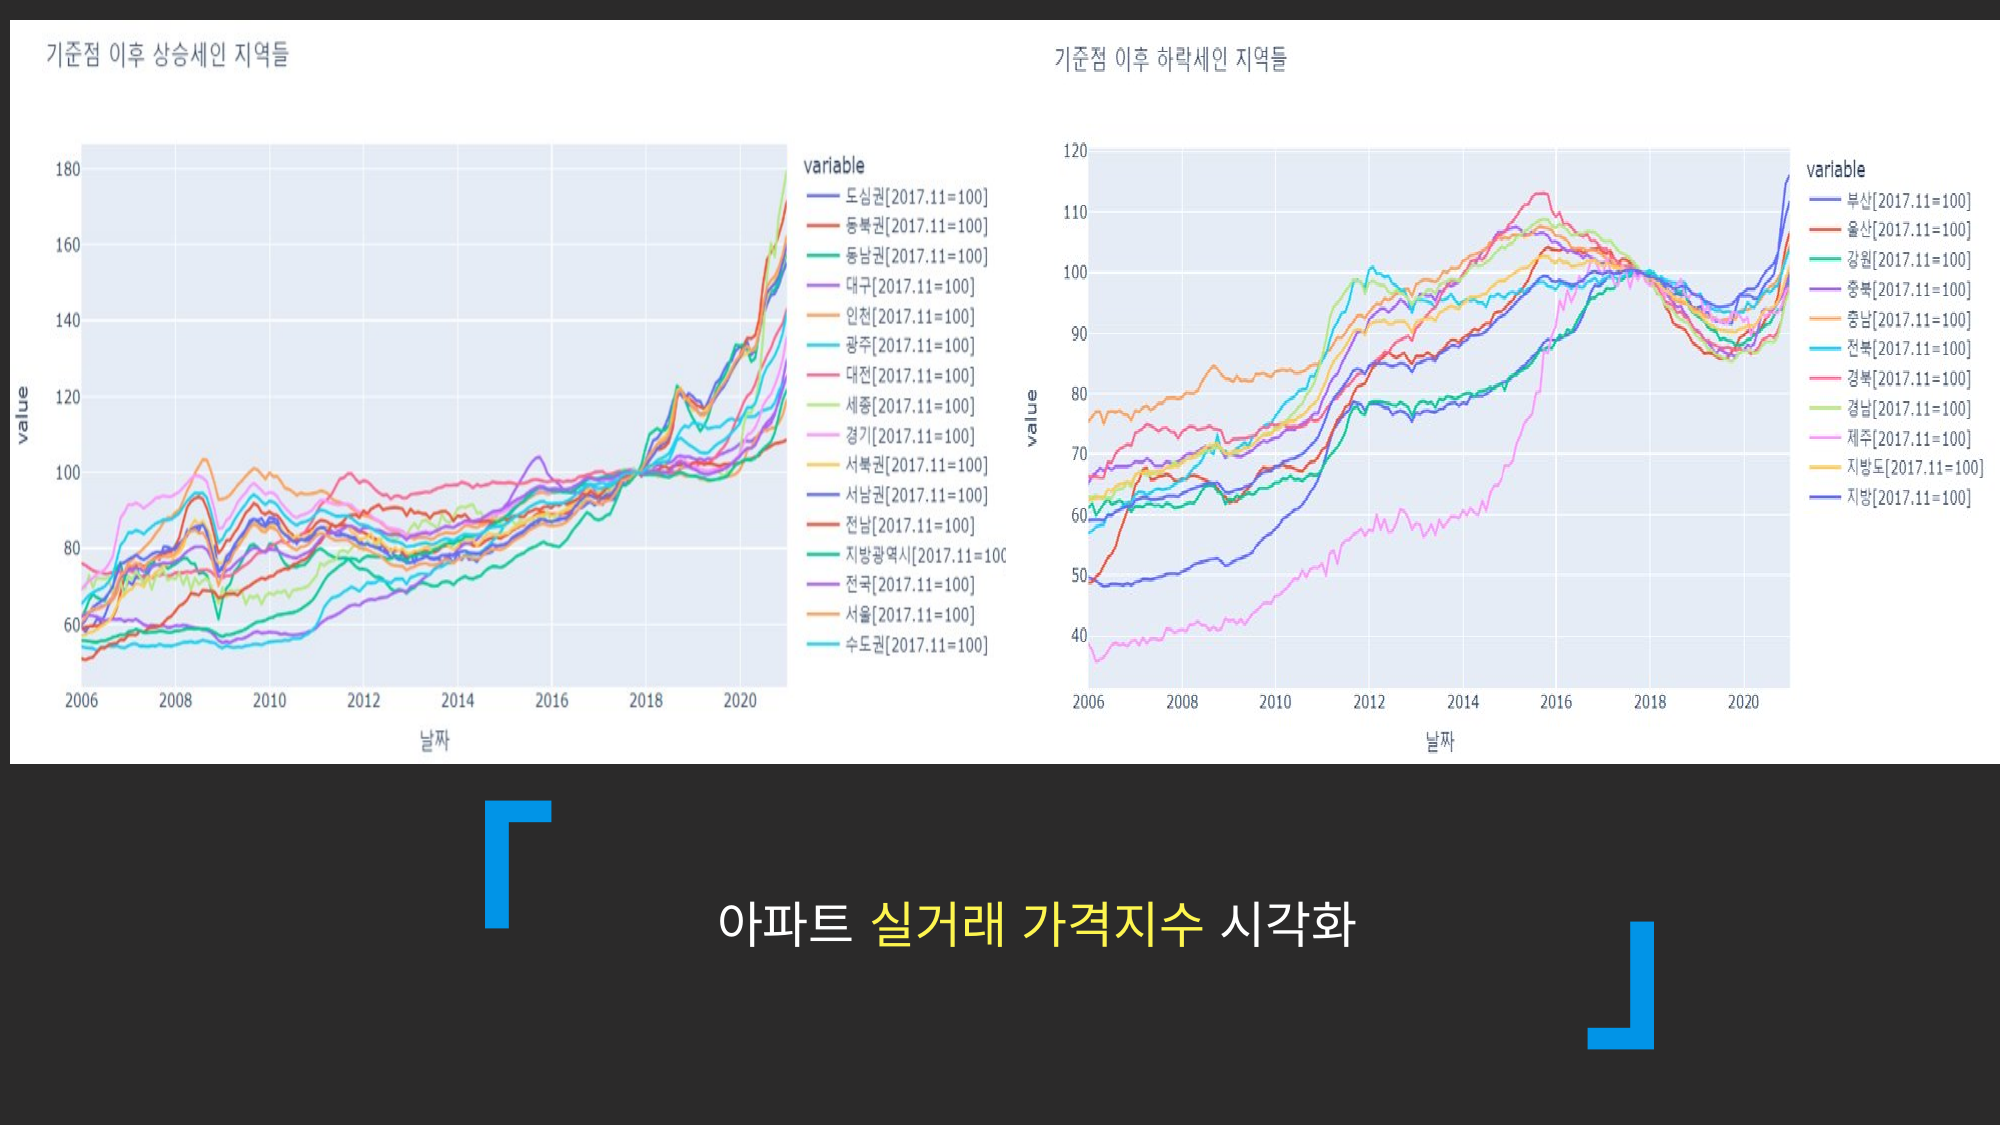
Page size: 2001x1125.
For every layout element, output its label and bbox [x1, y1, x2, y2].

text_box [342, 764, 2000, 1125]
picture [10, 20, 2000, 764]
